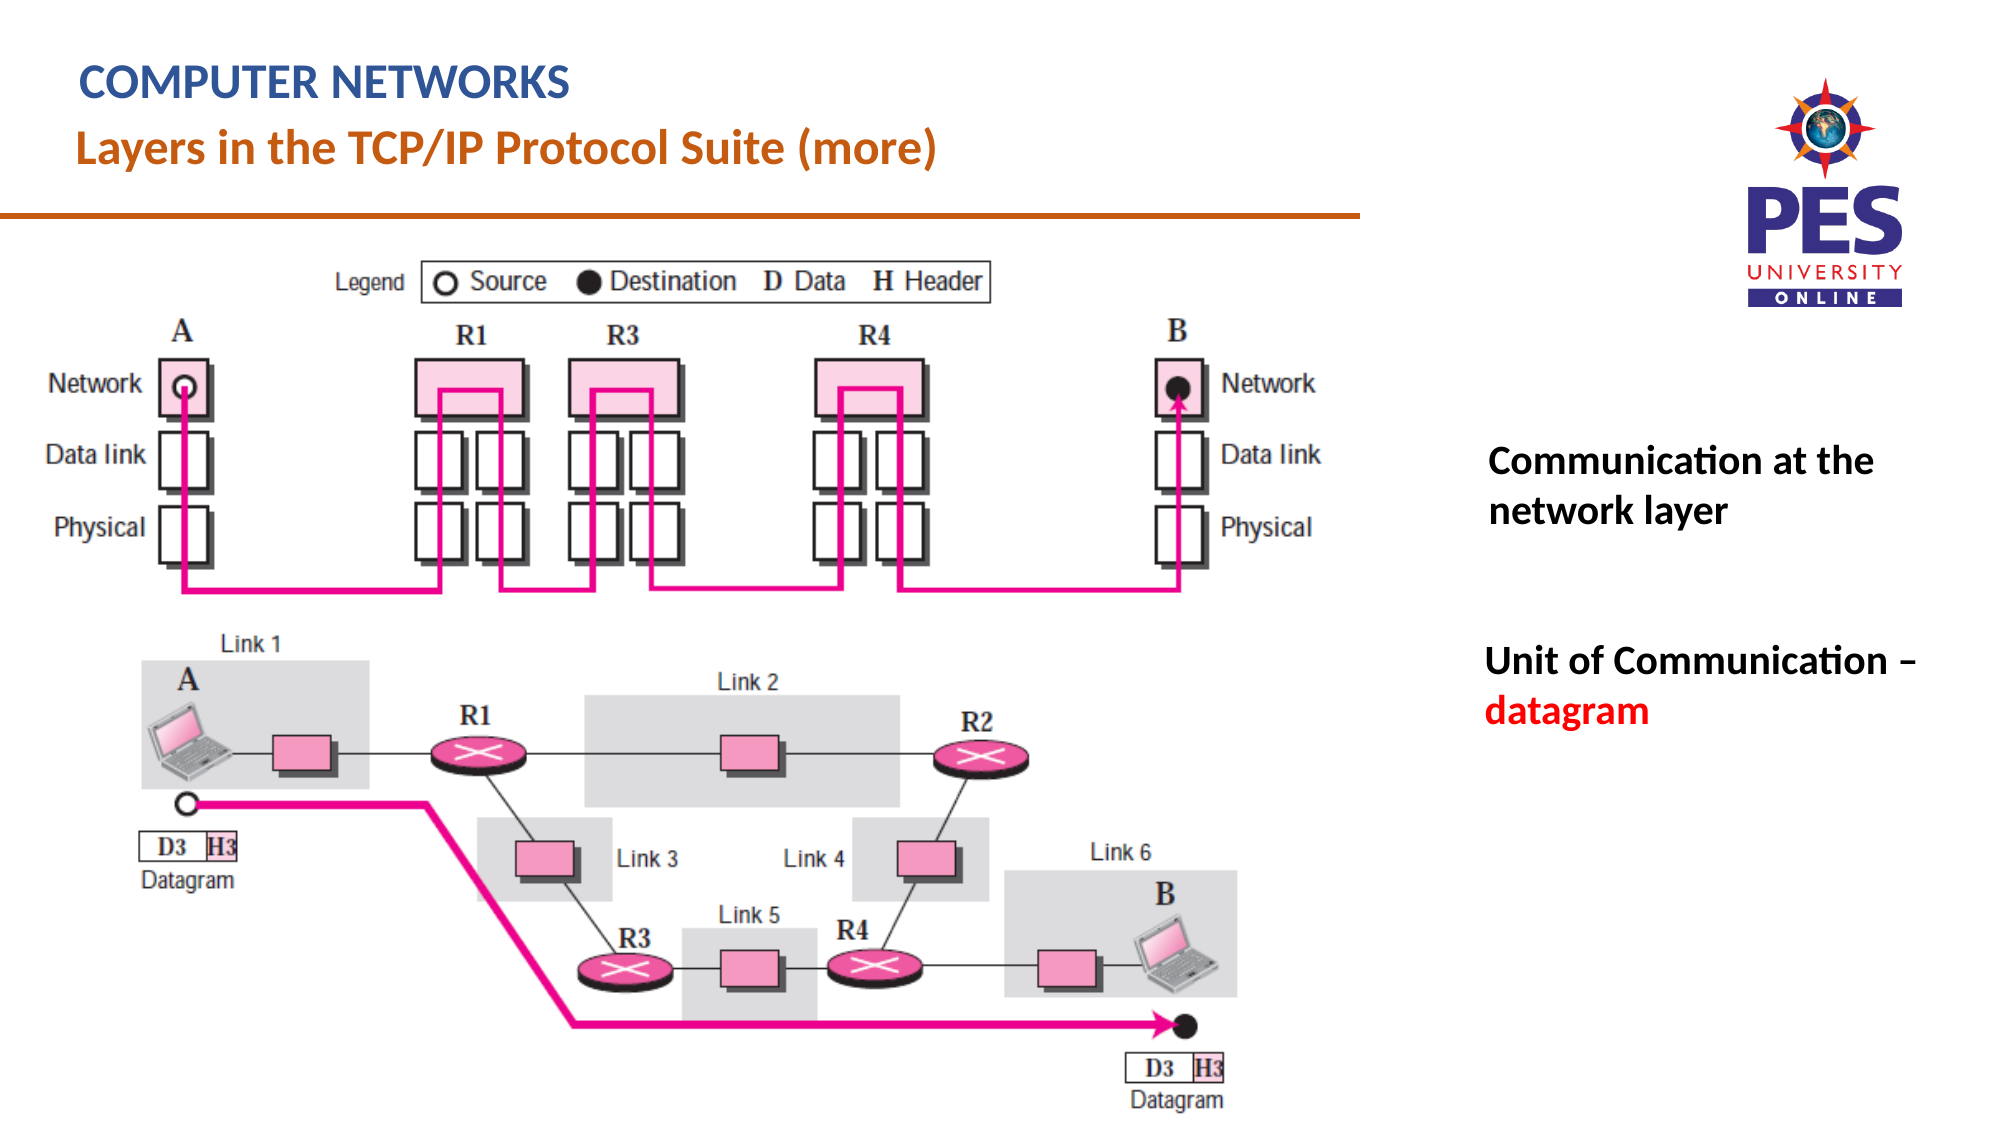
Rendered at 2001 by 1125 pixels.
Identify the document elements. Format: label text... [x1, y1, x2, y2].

text_box Unit of Communication – datagram [1469, 625, 1939, 740]
picture [1748, 76, 1902, 307]
text_box COMPUTER NETWORKS [64, 41, 1295, 106]
text_box Communication at the network layer [1473, 425, 1923, 541]
text_box Layers in the TCP/IP Protocol Suite (more) [60, 106, 1374, 182]
picture [18, 246, 1345, 1125]
